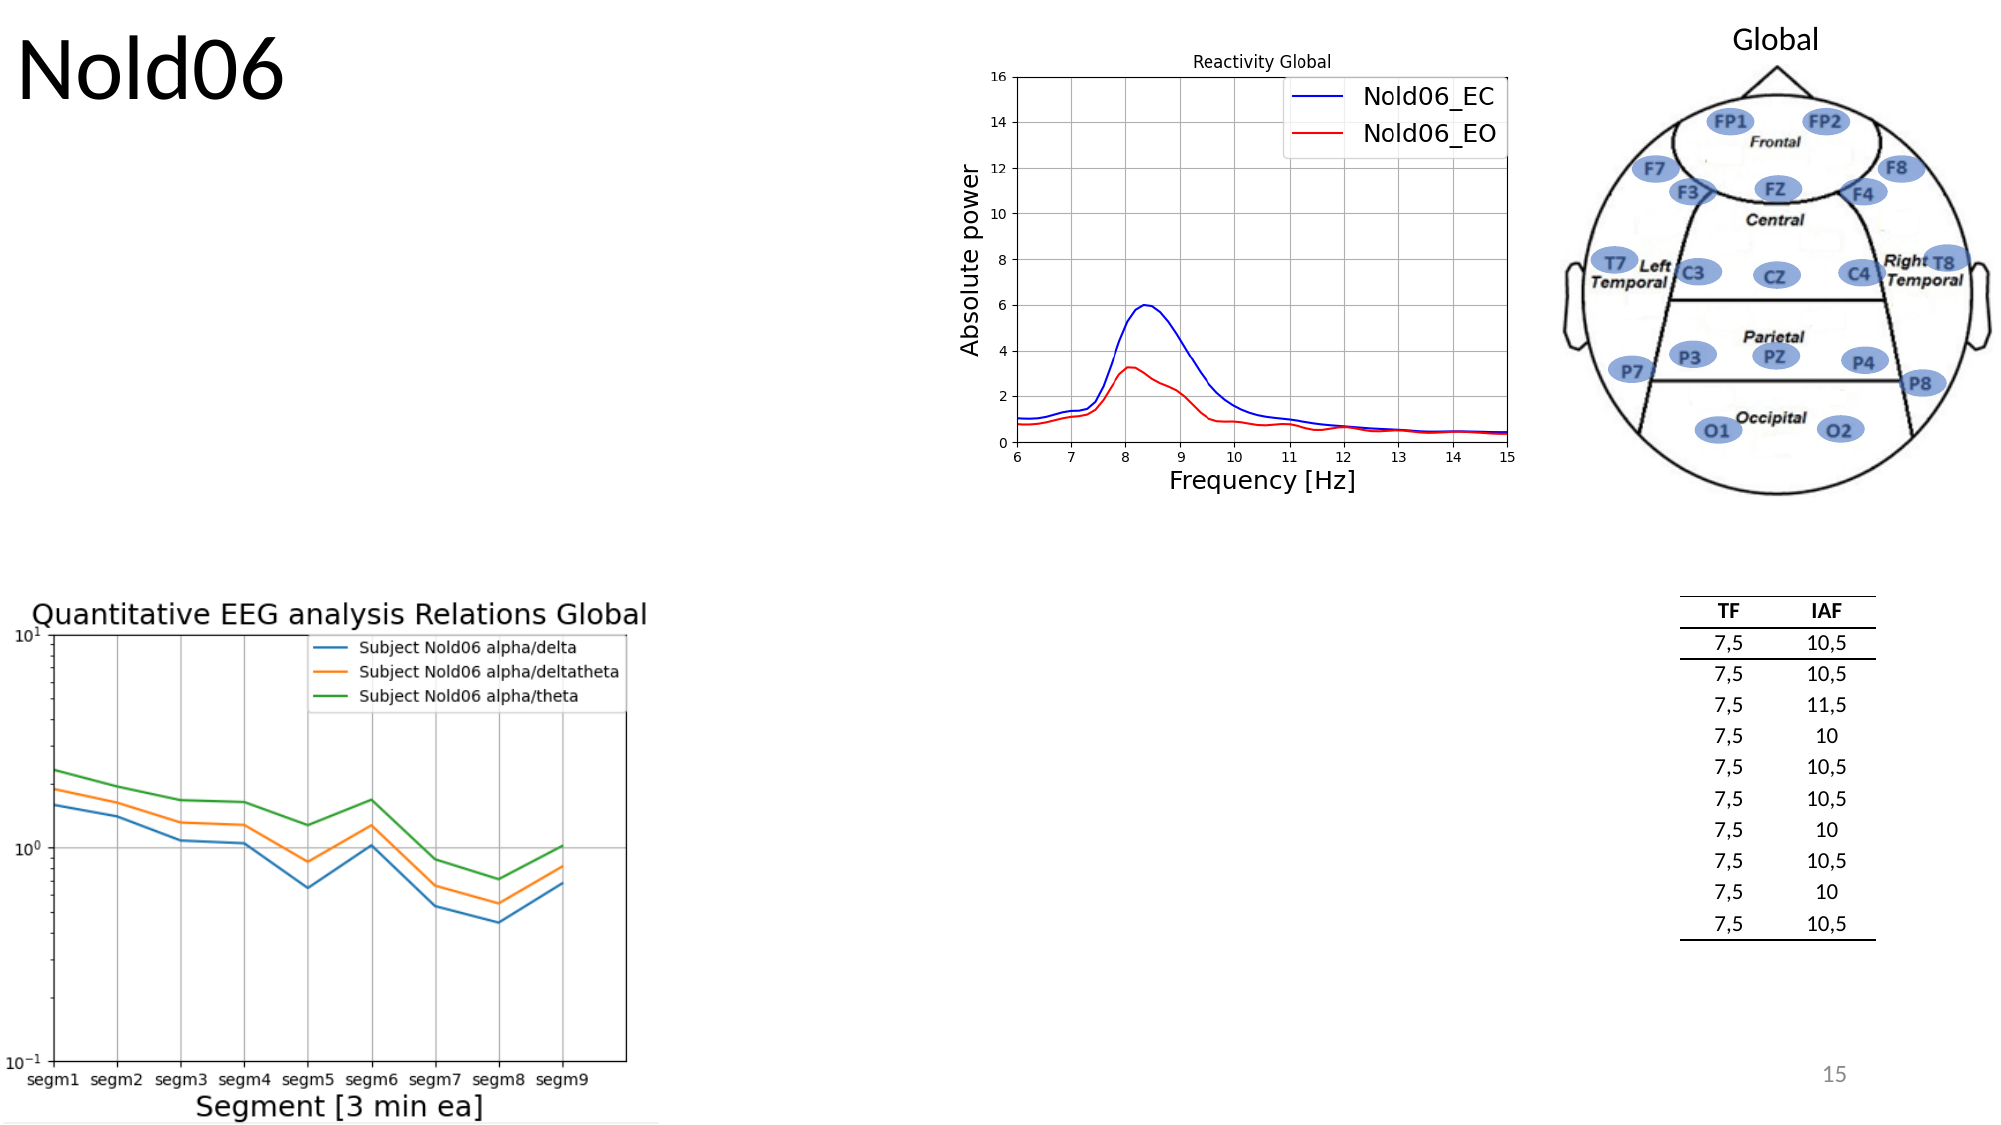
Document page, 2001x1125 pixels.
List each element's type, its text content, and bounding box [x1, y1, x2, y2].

table_cell 7,5 [1680, 878, 1778, 909]
table_cell 10,5 [1778, 784, 1876, 815]
table_cell 7,5 [1680, 846, 1778, 878]
slide_number 15 [1412, 1042, 1863, 1103]
table_cell 7,5 [1680, 784, 1778, 815]
table_cell 10 [1778, 815, 1876, 846]
text_box Nold06 [1, 0, 302, 125]
picture [960, 49, 1518, 494]
table_cell 10 [1778, 878, 1876, 909]
table_cell 10,5 [1778, 660, 1876, 690]
table_cell 7,5 [1680, 753, 1778, 784]
table_cell 7,5 [1680, 629, 1778, 658]
table_cell 10,5 [1778, 629, 1876, 658]
table_cell 7,5 [1680, 909, 1778, 939]
table_cell 7,5 [1680, 660, 1778, 690]
table_cell 11,5 [1778, 690, 1876, 722]
table_cell 10,5 [1778, 846, 1876, 878]
table_cell 7,5 [1680, 815, 1778, 846]
table_cell 7,5 [1680, 722, 1778, 753]
table_cell 10 [1778, 722, 1876, 753]
table_header IAF [1778, 597, 1876, 627]
text_box Global [1717, 9, 1836, 64]
picture [3, 592, 659, 1124]
table_header TF [1680, 597, 1778, 627]
table_cell 10,5 [1778, 753, 1876, 784]
table_cell 7,5 [1680, 690, 1778, 722]
picture [1560, 64, 2000, 504]
table_cell 10,5 [1778, 909, 1876, 939]
